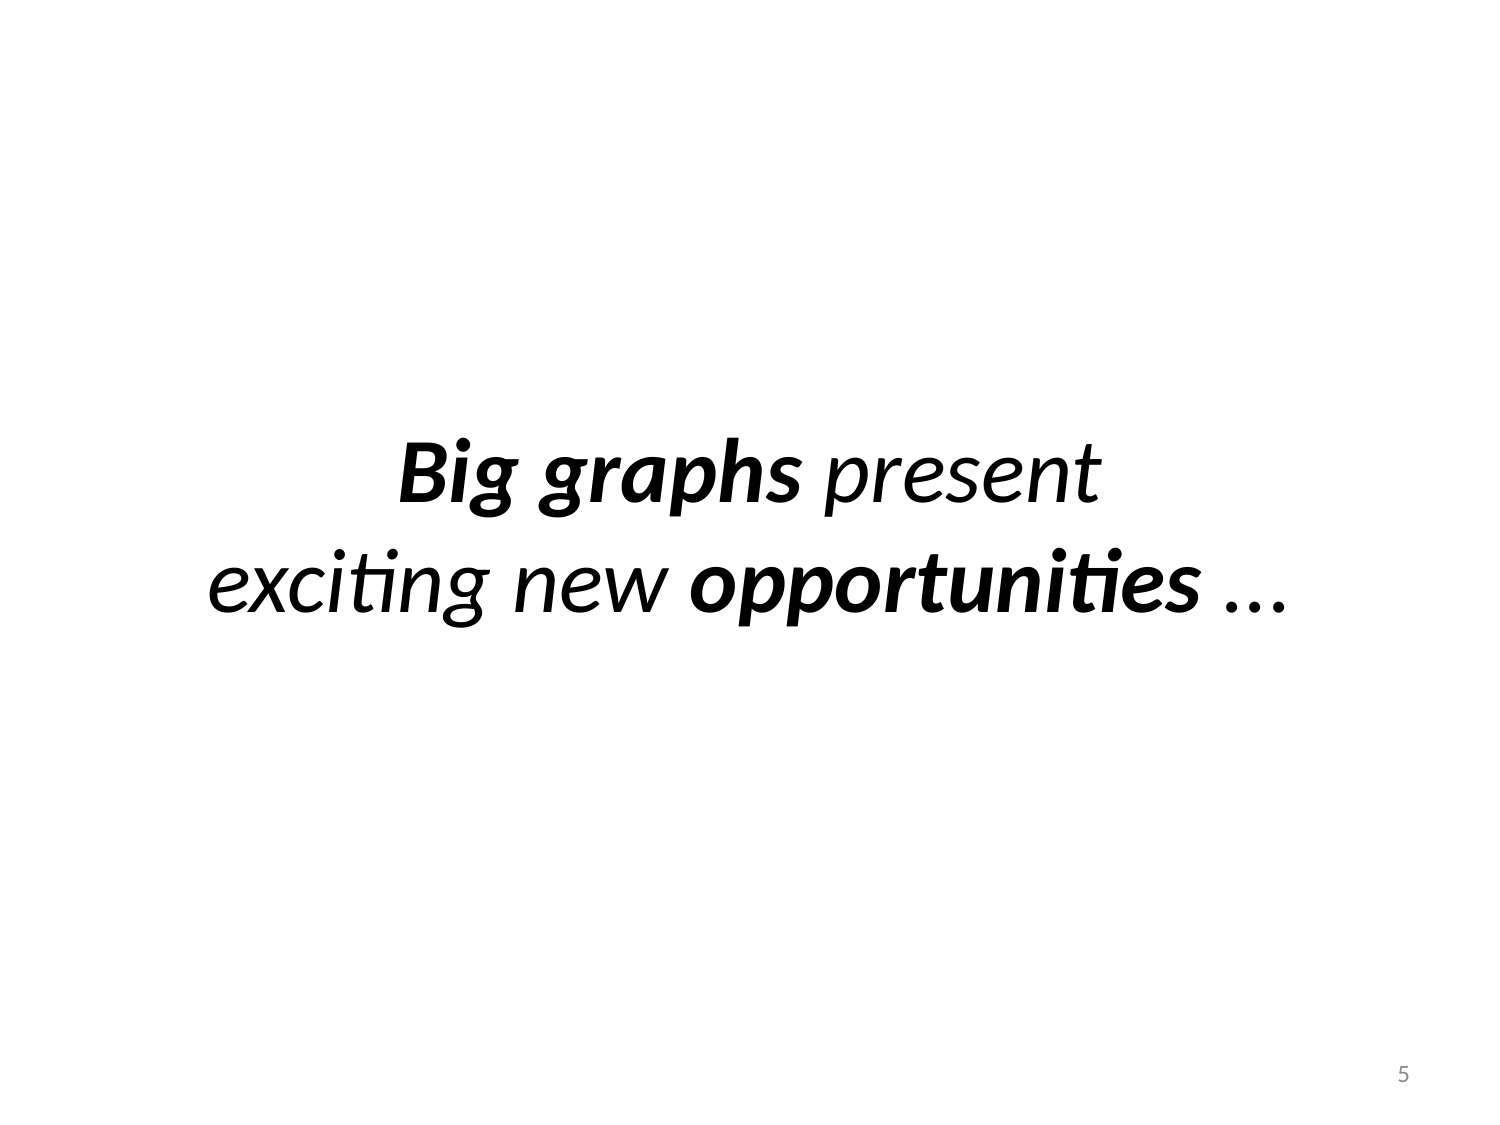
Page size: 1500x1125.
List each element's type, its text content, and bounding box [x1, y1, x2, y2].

title Big graphs present exciting new opportunities ... [0, 362, 1500, 679]
slide_number 5 [1074, 1042, 1425, 1103]
